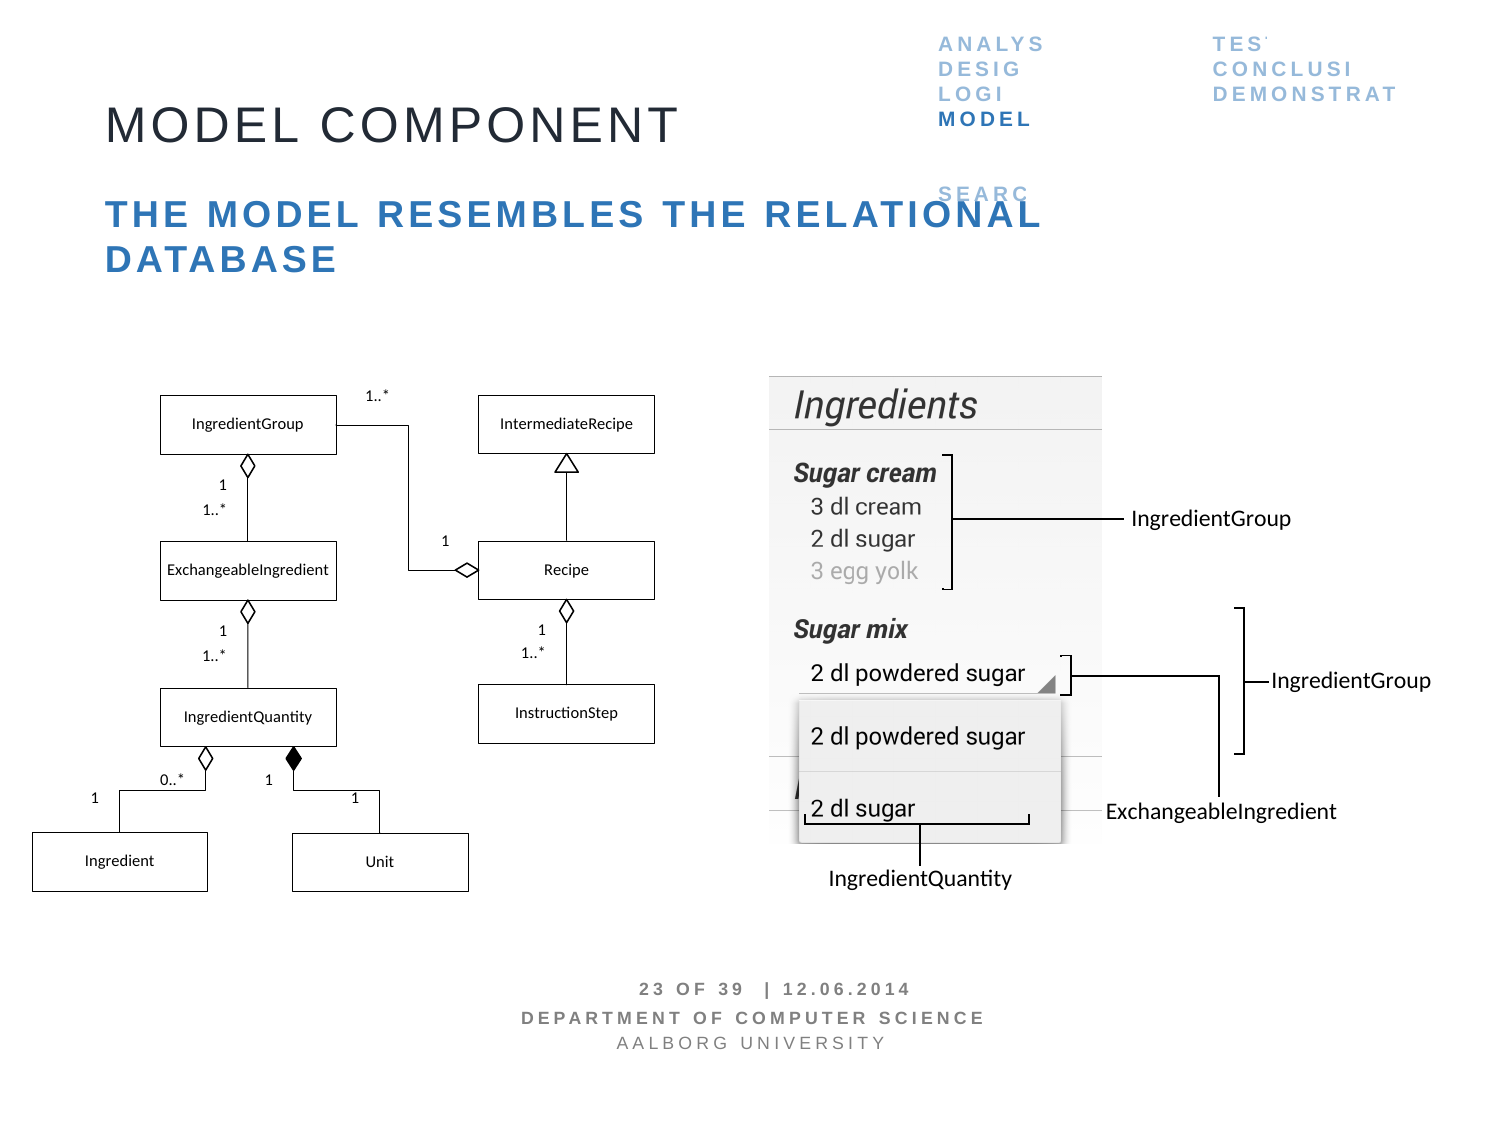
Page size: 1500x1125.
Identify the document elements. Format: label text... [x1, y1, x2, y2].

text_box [767, 375, 1433, 895]
text_box the model resembles the relational database [102, 189, 1106, 858]
text_box Model Component [102, 92, 921, 153]
text_box 23 OF 39 | 12.06.2014 [416, 976, 1130, 1000]
text_box analysis design login model Search test conclusion demonstration [921, 22, 1500, 234]
text_box Department of computer science AALBORG UNIVERSITy [449, 1006, 1055, 1056]
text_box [28, 375, 658, 895]
